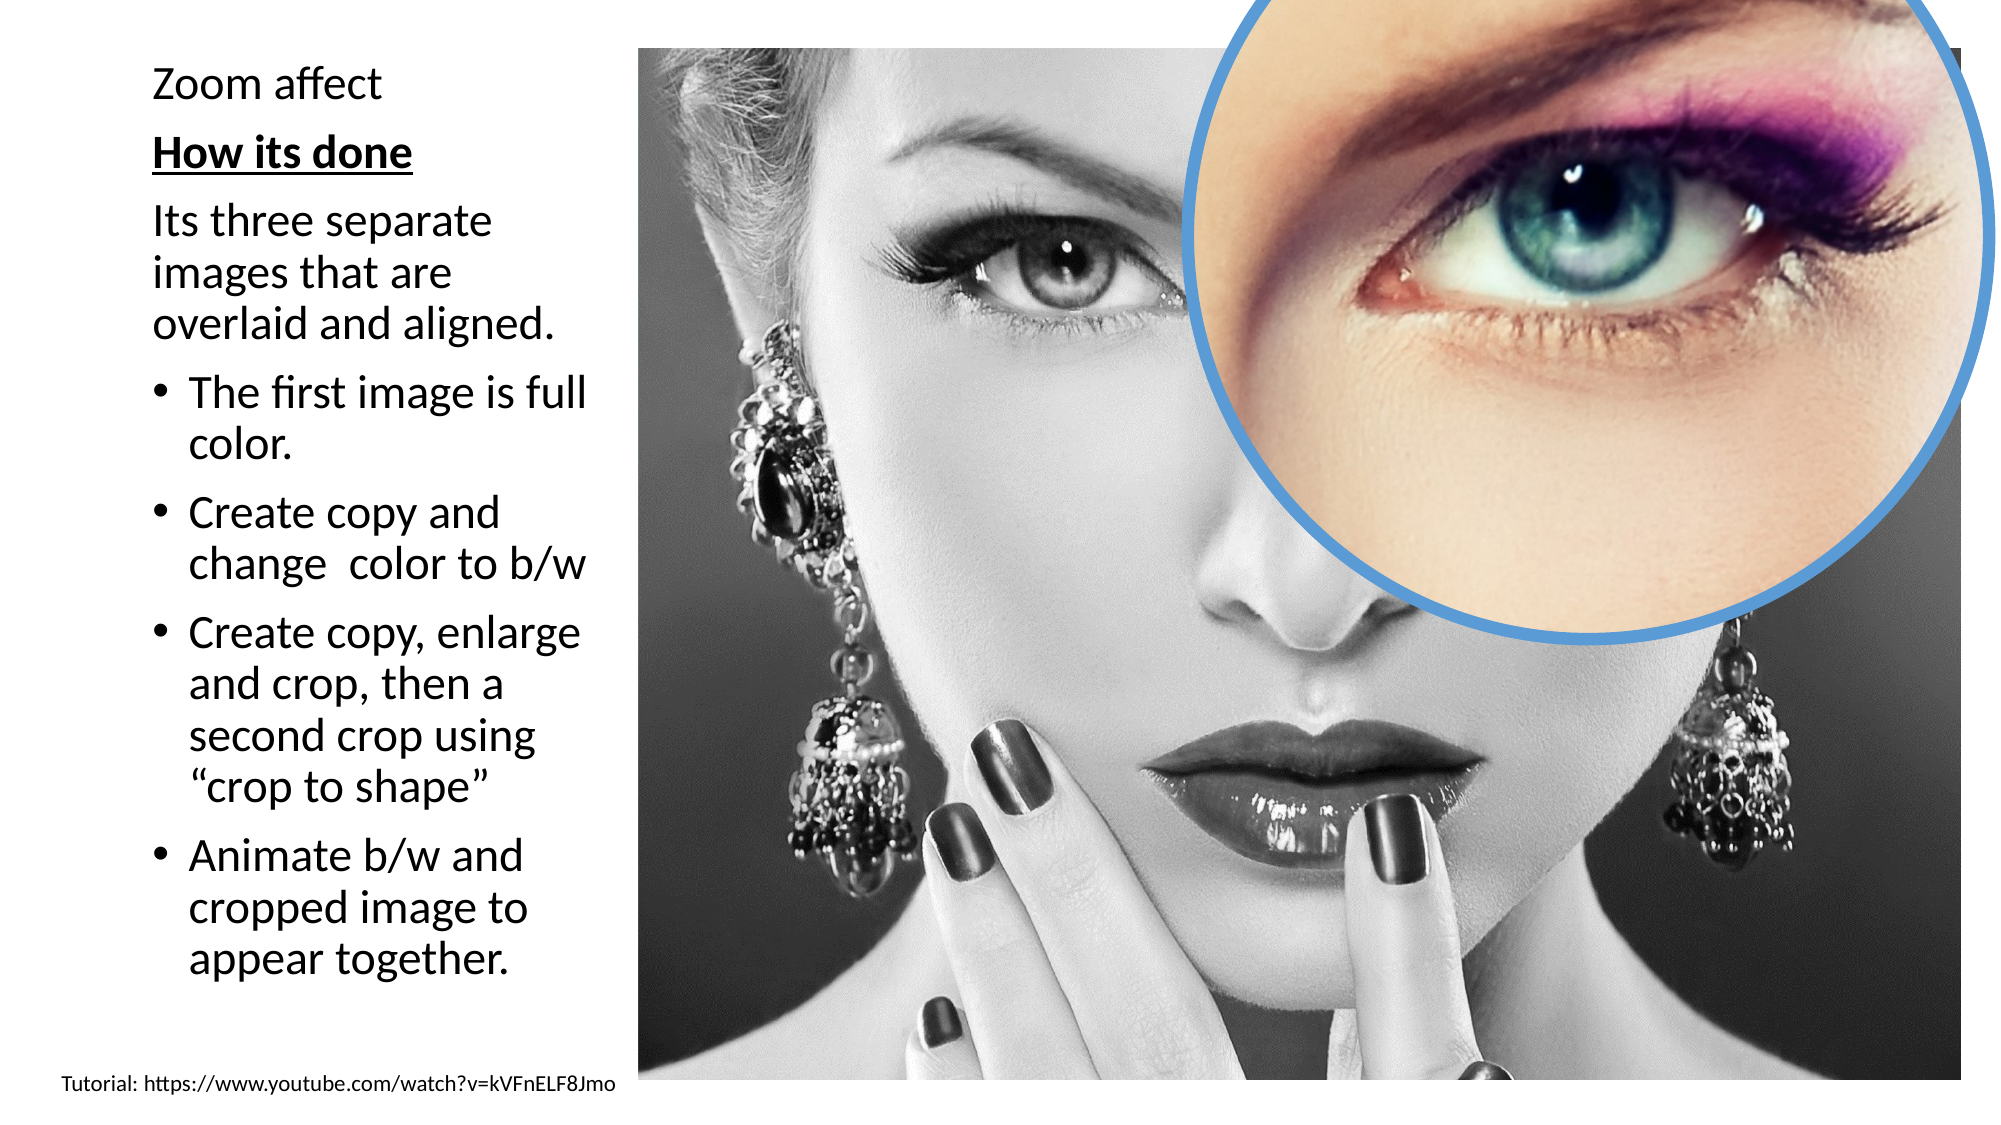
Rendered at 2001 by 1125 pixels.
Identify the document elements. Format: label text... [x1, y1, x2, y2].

text_box Tutorial: https://www.youtube.com/watch?v=kVFnELF8Jmo [46, 1060, 632, 1103]
list Zoom affect How its done Its three separate images that are overlaid and aligned. The first image is full color. Create copy and change color to b/w Create copy, enlarge and crop, then a second crop using “crop to shape” Animate b/w and cropped image to appear together. [137, 51, 610, 1014]
picture [638, 0, 1990, 1080]
